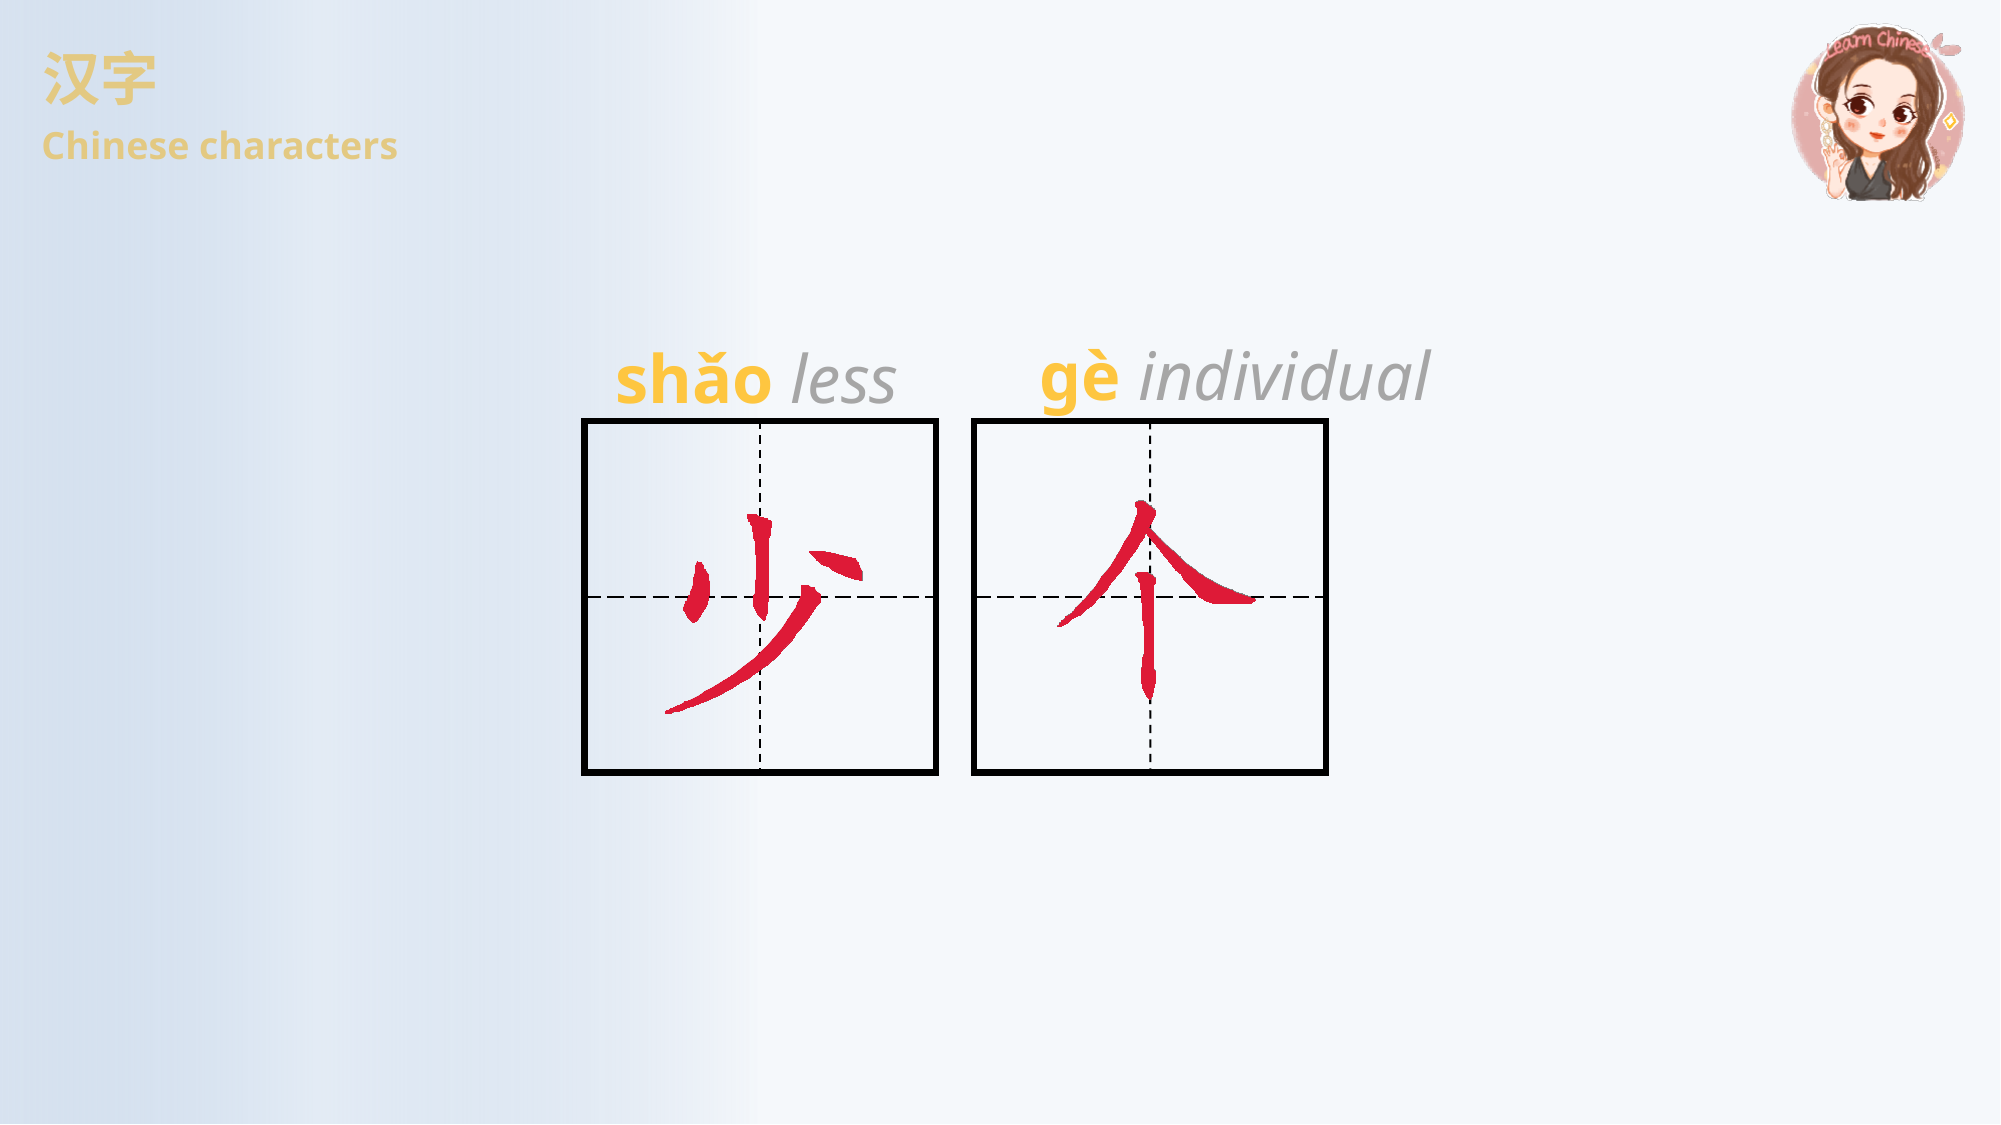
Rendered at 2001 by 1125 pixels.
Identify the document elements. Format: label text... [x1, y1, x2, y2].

picture [0, 0, 2001, 1125]
text_box Chinese characters [26, 115, 414, 175]
text_box 汉字 [27, 35, 174, 115]
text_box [974, 420, 1327, 773]
text_box gè individual [974, 326, 1497, 421]
text_box shǎo less [577, 329, 937, 424]
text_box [584, 420, 937, 773]
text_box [665, 514, 863, 714]
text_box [1057, 500, 1256, 699]
